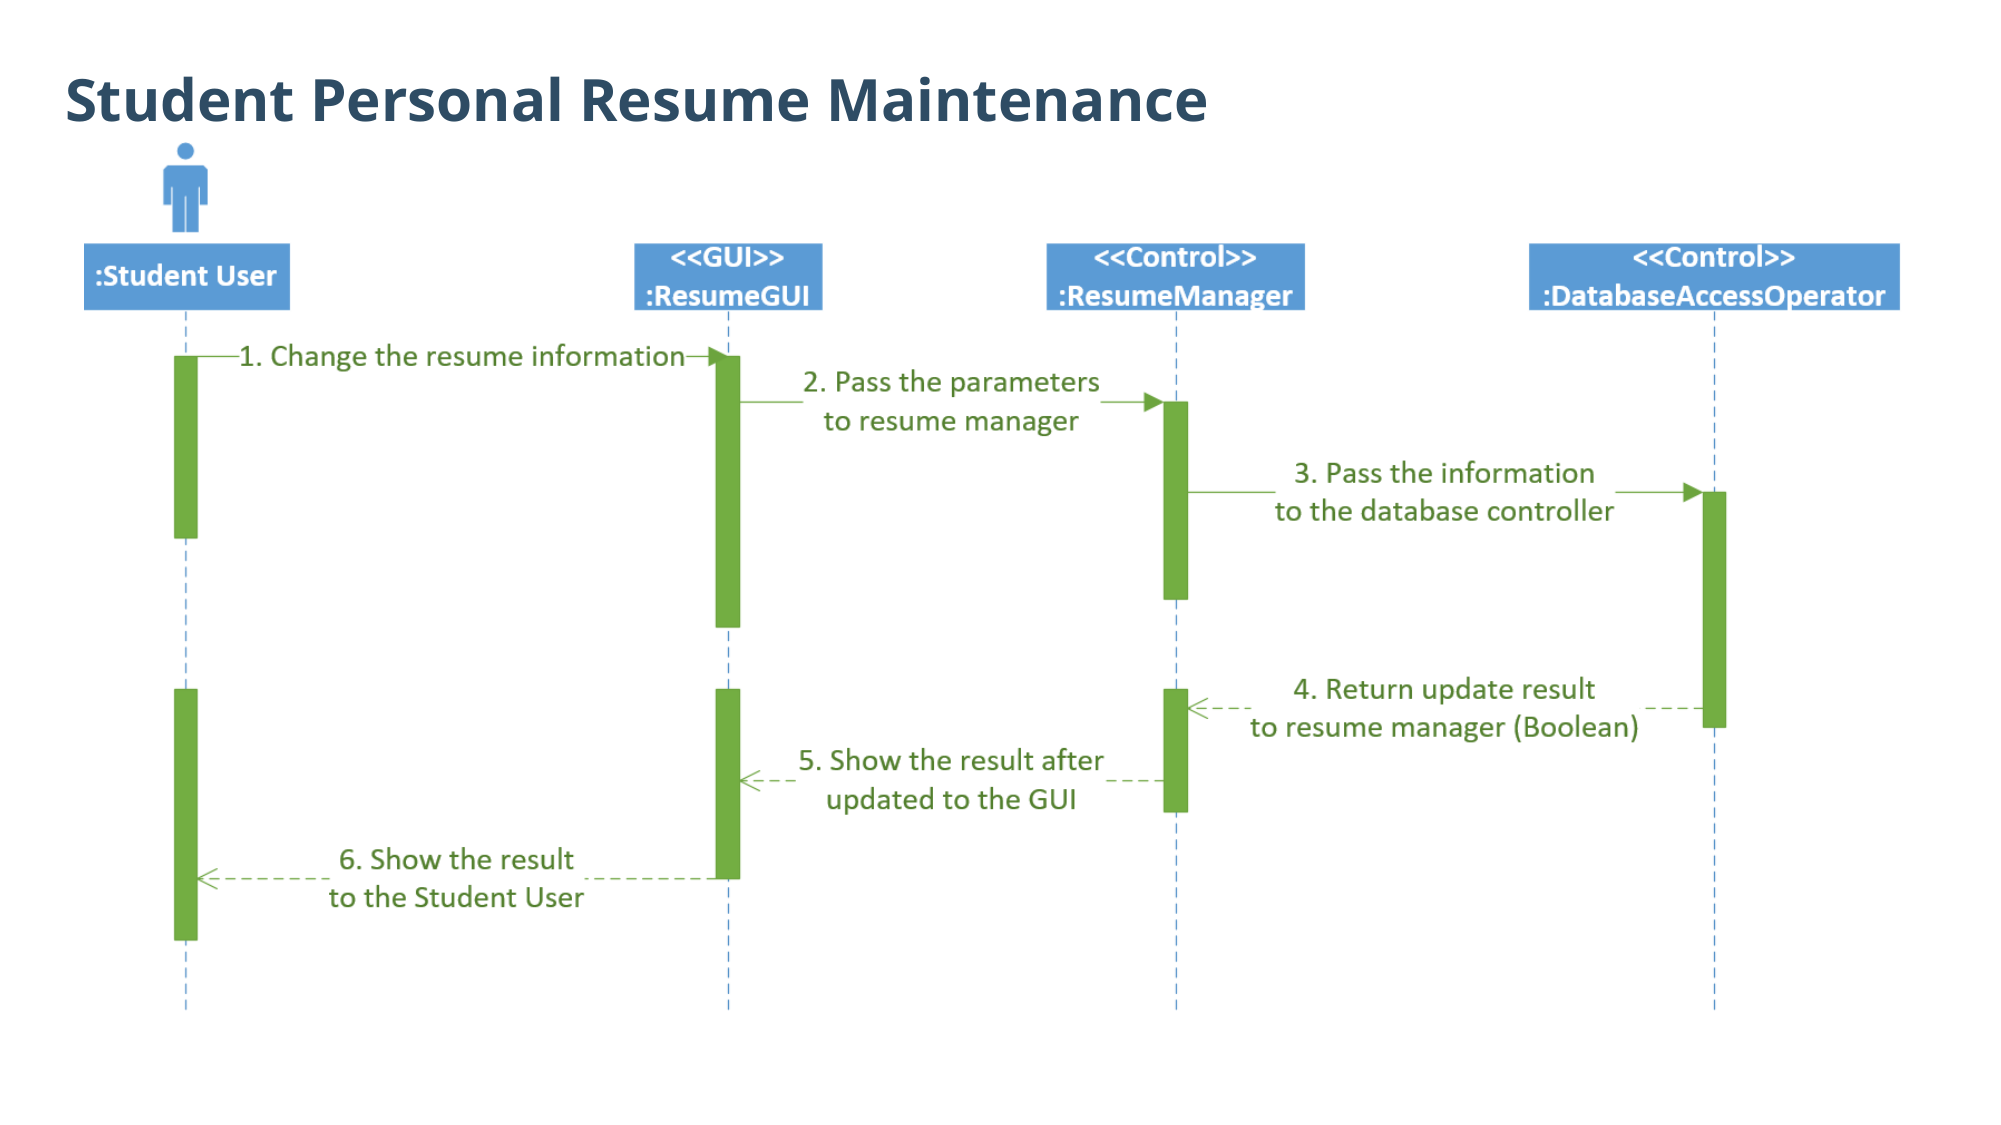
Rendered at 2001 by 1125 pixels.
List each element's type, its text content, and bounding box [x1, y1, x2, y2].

text_box Student Personal Resume Maintenance [35, 55, 1240, 140]
picture [84, 141, 1909, 1052]
